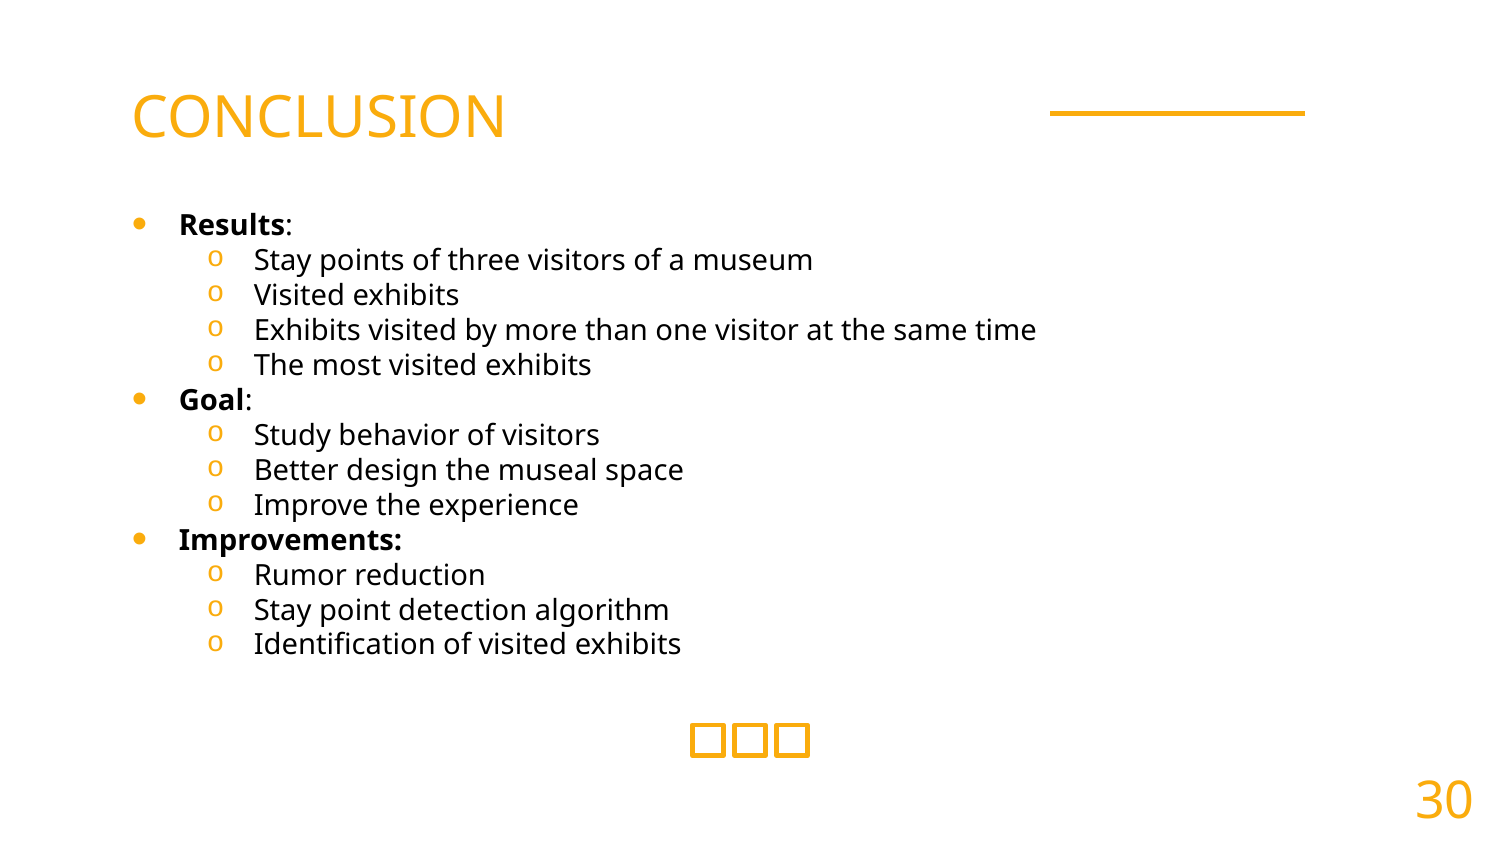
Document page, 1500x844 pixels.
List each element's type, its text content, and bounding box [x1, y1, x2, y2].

title CONCLUSION [116, 78, 1384, 172]
text_box Results: Stay points of three visitors of a museum Visited exhibits Exhibits visited by more than one visitor at the same time The most visited exhibits Goal: Study behavior of visitors Better design the museal space Improve the experience Improvements: Rumor reduction Stay point detection algorithm Identification of visited exhibits [116, 206, 1306, 542]
slide_number 30 [1389, 755, 1500, 844]
